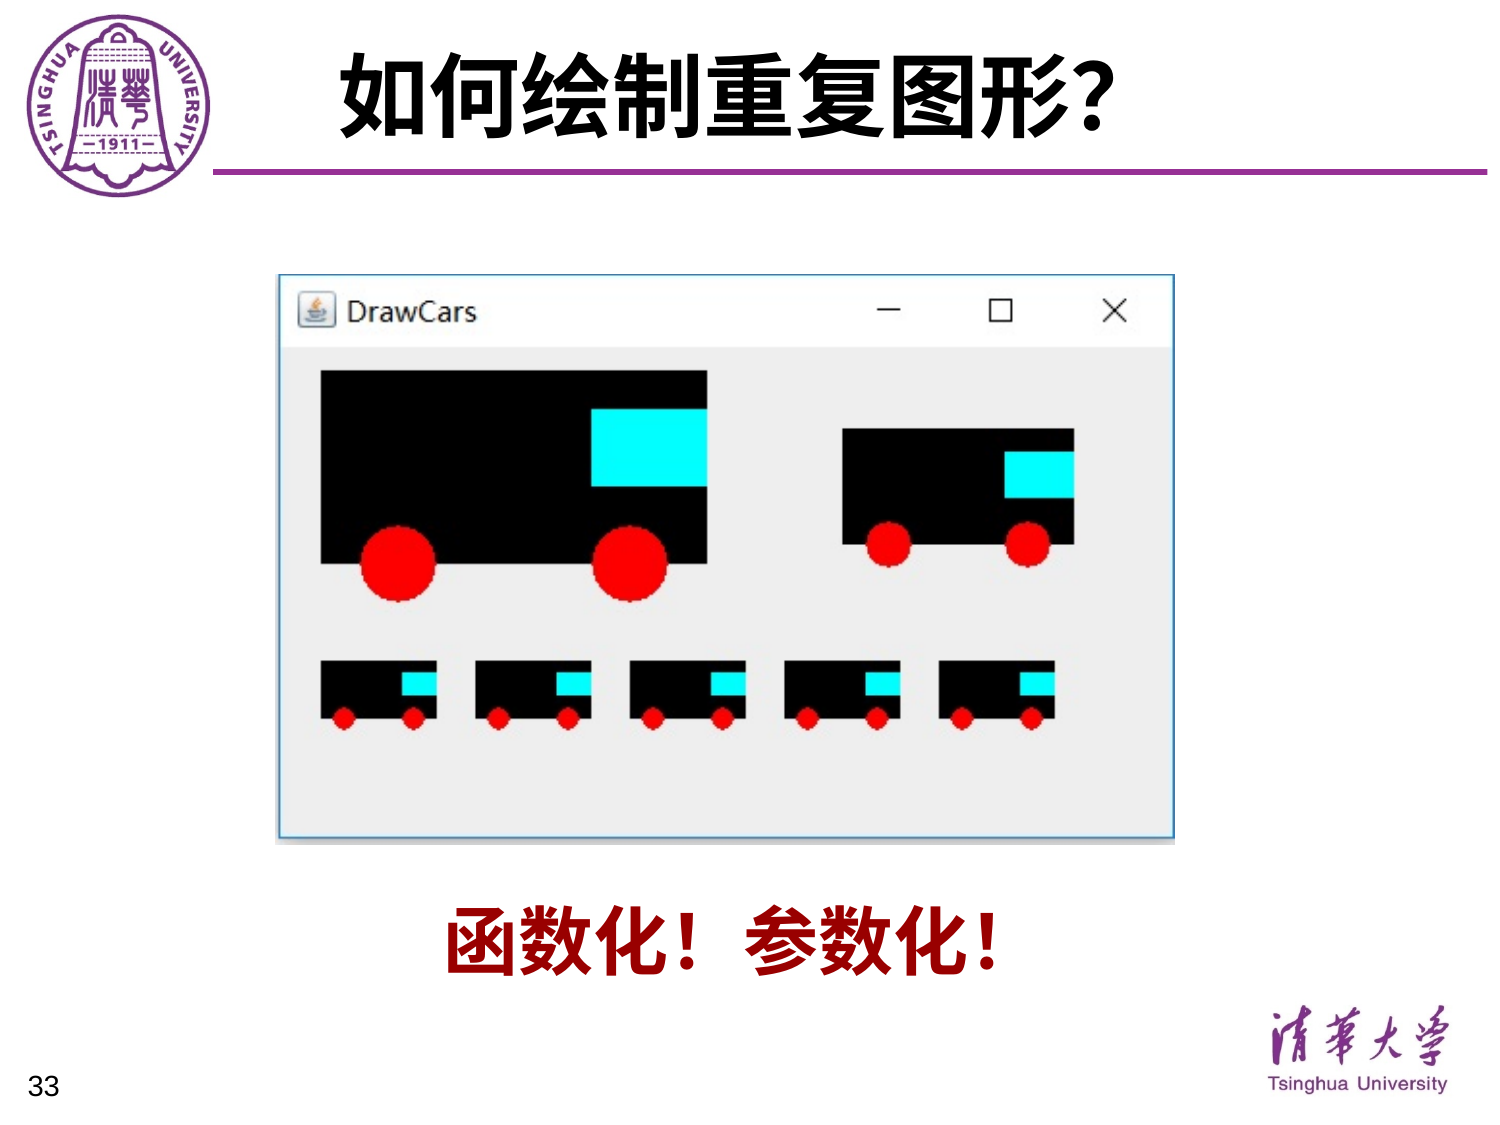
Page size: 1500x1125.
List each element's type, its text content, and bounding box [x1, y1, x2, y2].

title 如何绘制重复图形？ [24, 37, 1476, 151]
footer 33 [12, 1059, 176, 1125]
text_box 函数化！参数化！ [428, 887, 1059, 993]
picture [1262, 999, 1454, 1101]
picture [24, 151, 213, 200]
picture [274, 274, 1176, 845]
picture [24, 12, 213, 37]
